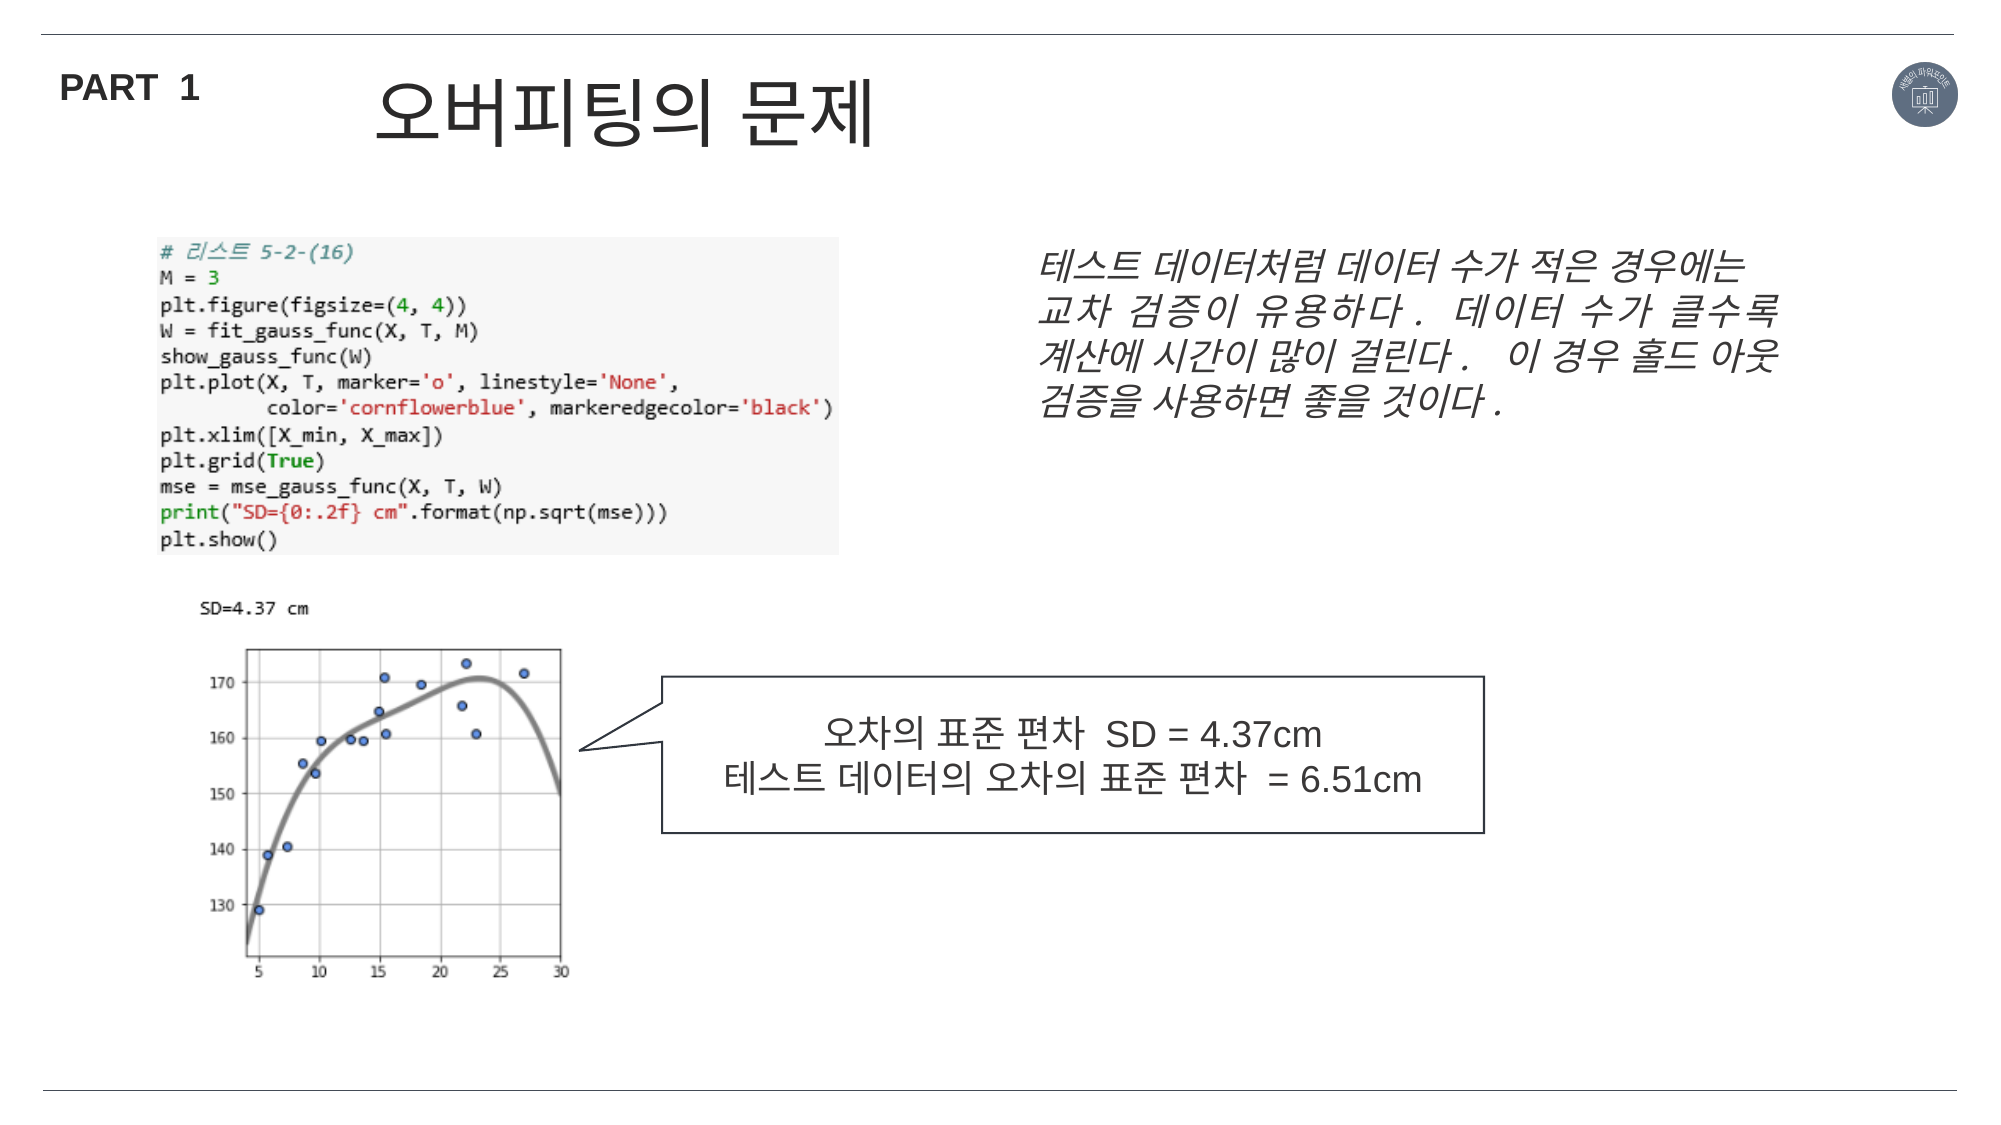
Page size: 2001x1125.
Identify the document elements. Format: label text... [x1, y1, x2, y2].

text_box 테스트 데이터처럼 데이터 수가 적은 경우에는 교차 검증이 유용하다. 데이터 수가 클수록 계산에 시간이 많이 걸린다. 이 경우 홀드 아웃 검증을 사용하면 좋을 것이다. [1021, 236, 1792, 431]
text_box PART 1 [44, 55, 235, 116]
text_box 오차의 표준 편차 SD = 4.37cm 테스트 데이터의 오차의 표준 편차 = 6.51cm [585, 675, 1486, 835]
text_box 오버피팅의 문제 [358, 59, 1061, 165]
picture [157, 237, 839, 555]
picture [195, 596, 585, 1002]
picture [1892, 62, 1958, 127]
